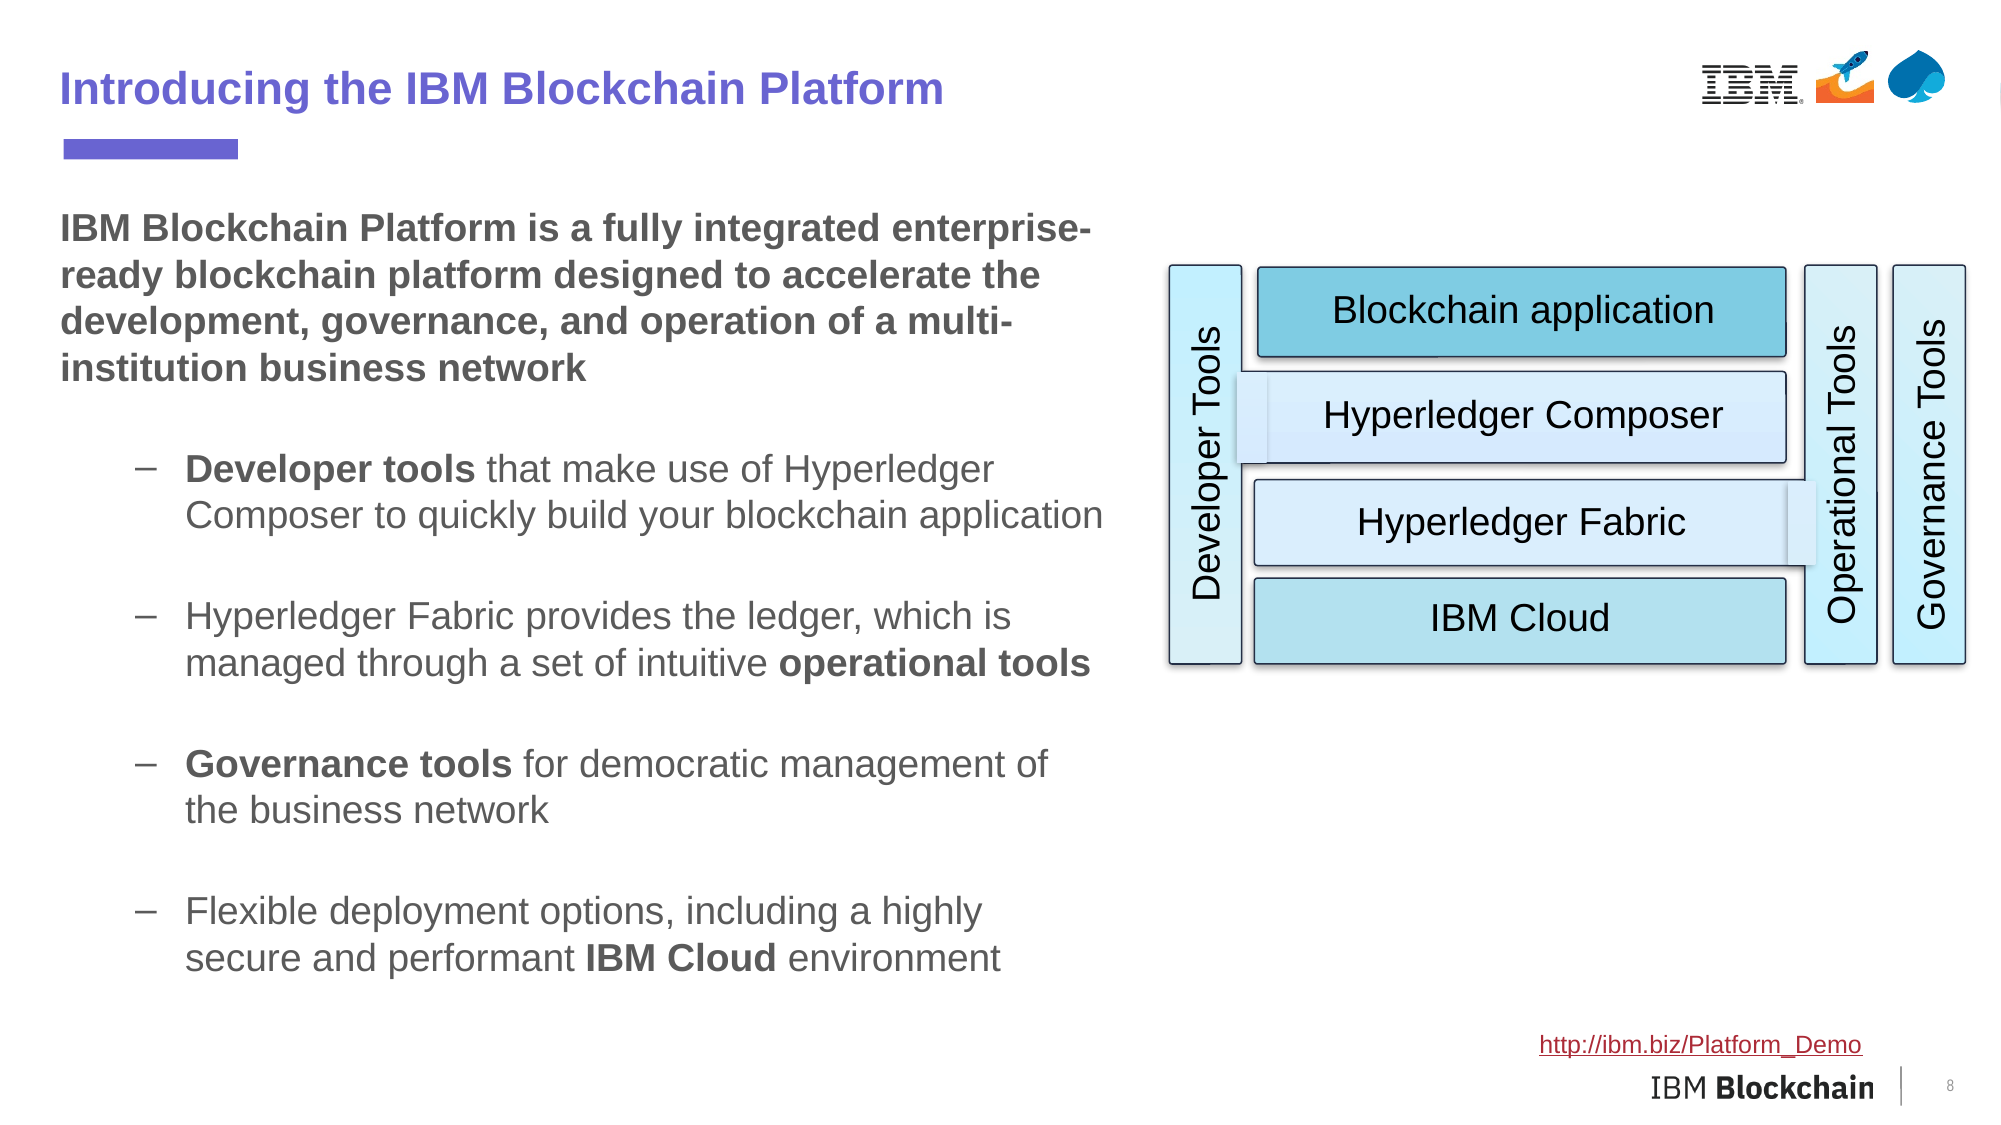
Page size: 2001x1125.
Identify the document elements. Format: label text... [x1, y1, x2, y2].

text_box IBM Blockchain Platform is a fully integrated enterprise-ready blockchain platform designed to accelerate the development, governance, and operation of a multi-institution business network Developer tools that make use of Hyperledger Composer to quickly build your blockchain application Hyperledger Fabric provides the ledger, which is managed through a set of intuitive operational tools Governance tools for democratic management of the business network Flexible deployment options, including a highly secure and performant IBM Cloud environment [34, 202, 1108, 1030]
picture [1816, 45, 1874, 103]
text_box http://ibm.biz/Platform_Demo [1524, 1020, 1878, 1066]
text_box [1169, 264, 1966, 665]
title Introducing the IBM Blockchain Platform [14, 41, 1255, 126]
